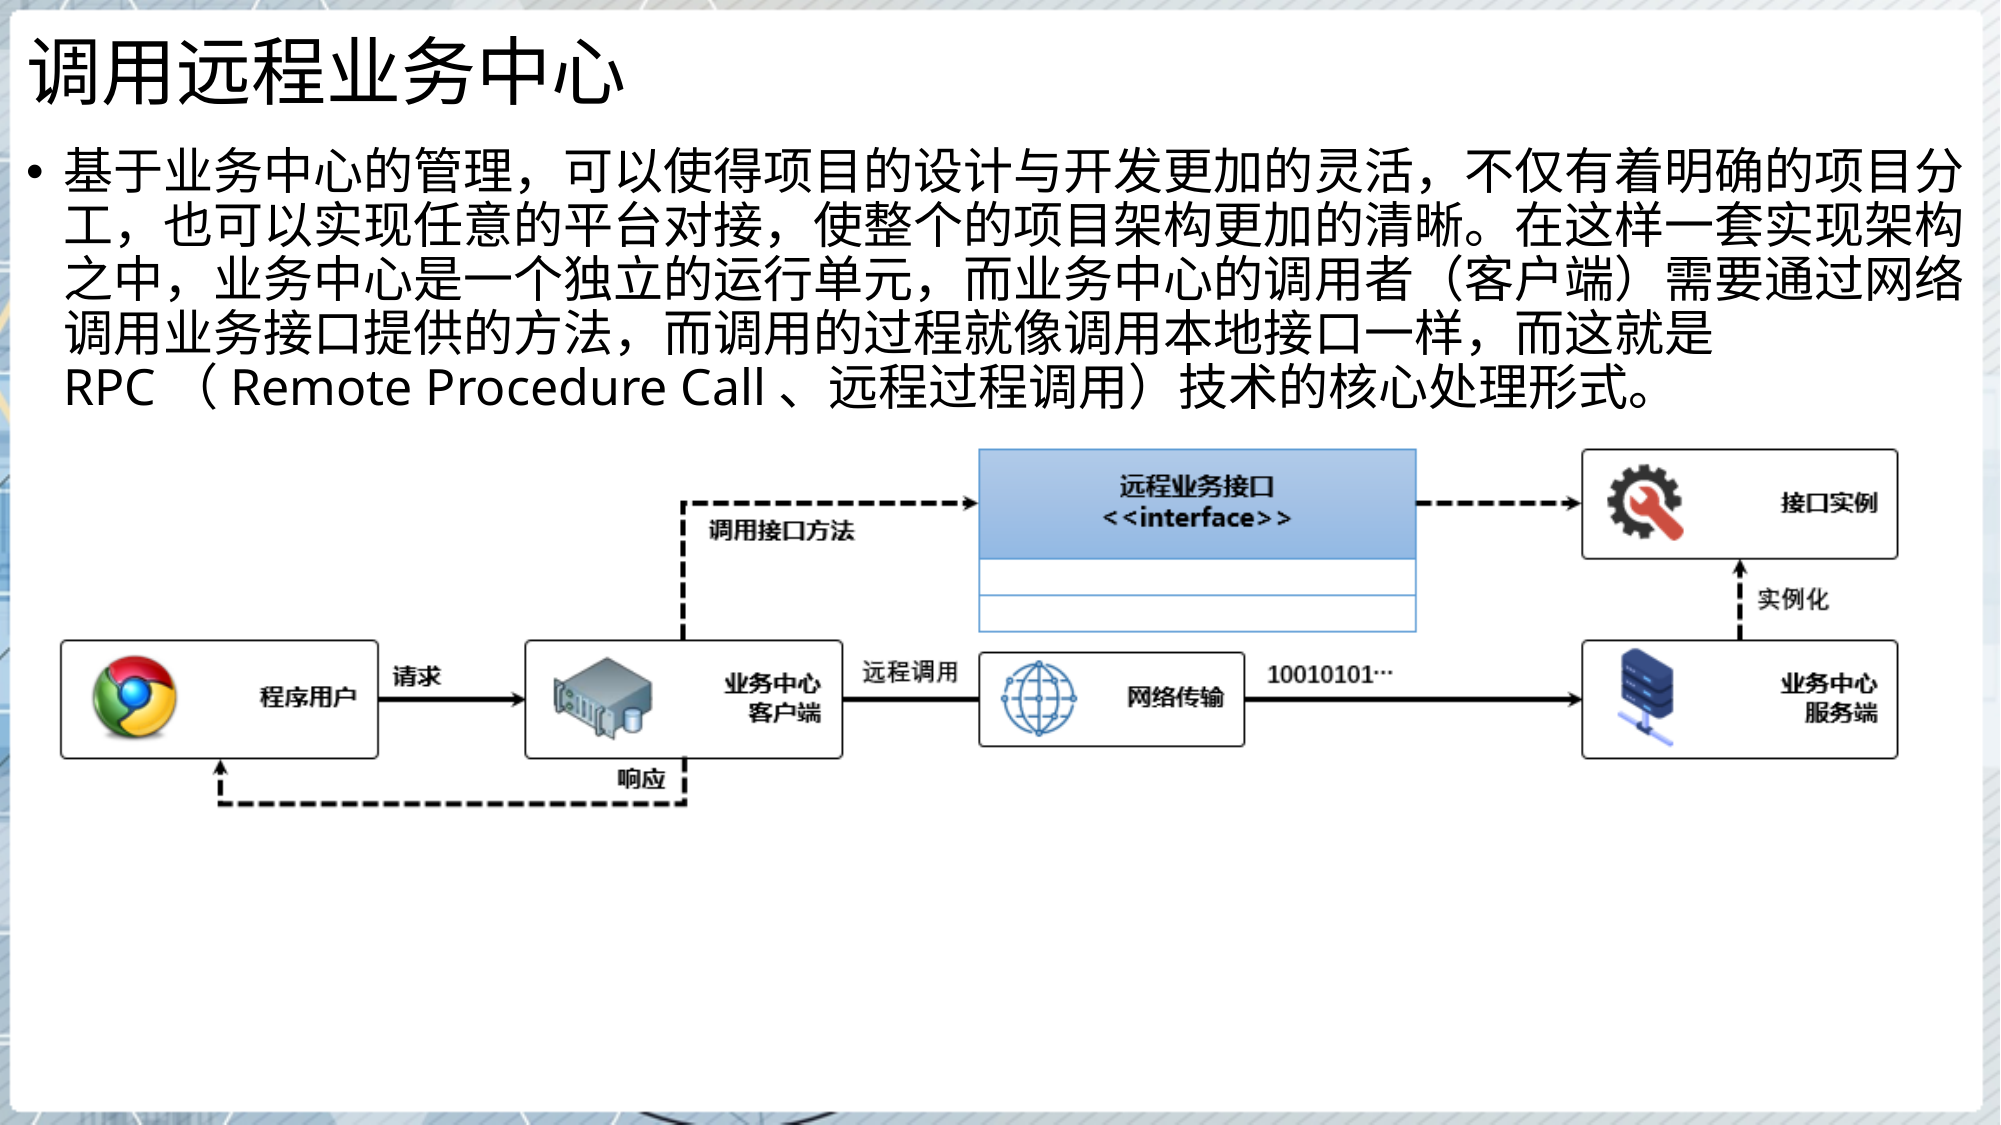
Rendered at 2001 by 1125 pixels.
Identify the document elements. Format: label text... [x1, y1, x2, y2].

list 基于业务中心的管理，可以使得项目的设计与开发更加的灵活，不仅有着明确的项目分工，也可以实现任意的平台对接，使整个的项目架构更加的清晰。在这样一套实现架构之中，业务中心是一个独立的运行单元，而业务中心的调用者（客户端）需要通过网络调用业务接口提供的方法，而调用的过程就像调用本地接口一样，而这就是RPC（Remote Procedure Call、远程过程调用）技术的核心处理形式。 [11, 139, 1983, 1113]
title 调用远程业务中心 [11, 11, 1983, 139]
picture [0, 0, 2000, 1125]
